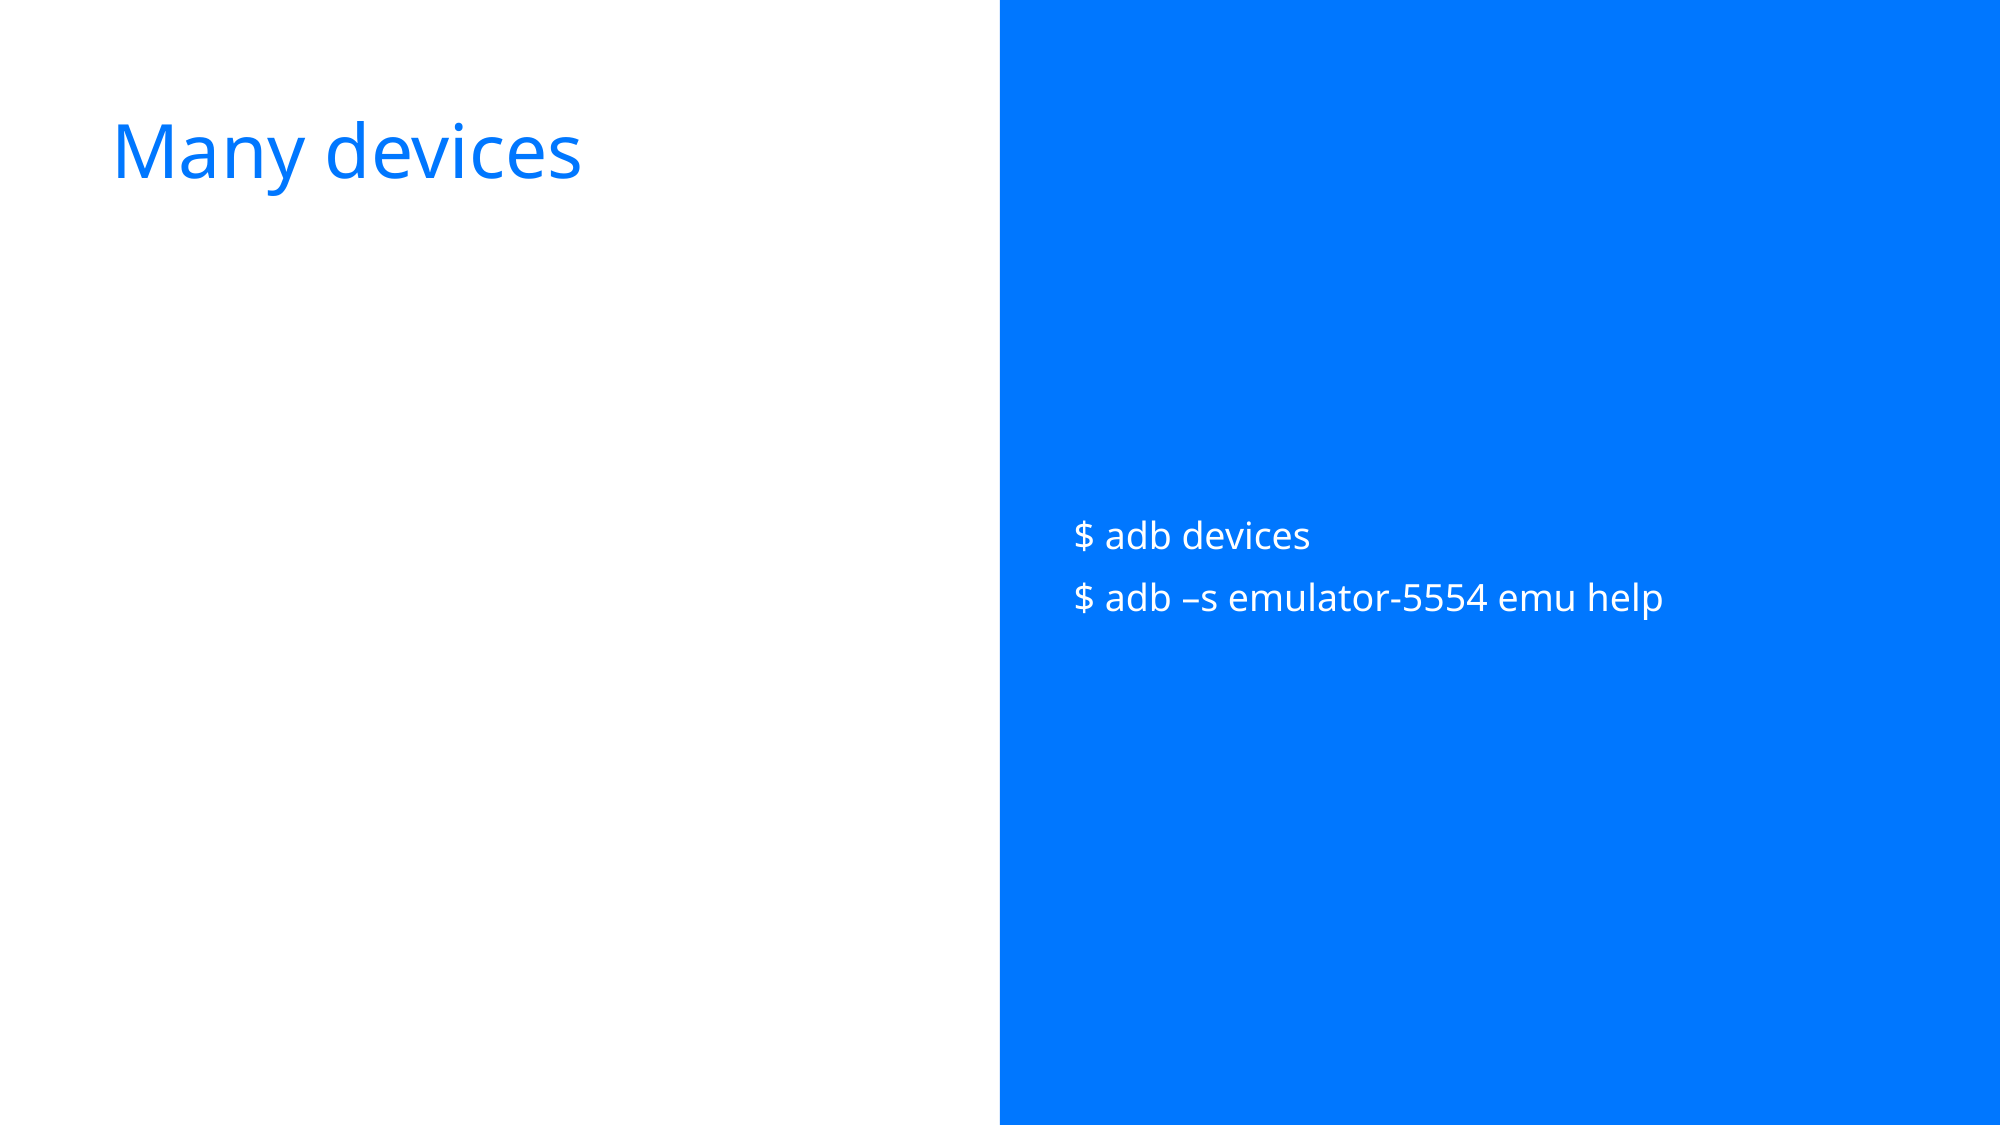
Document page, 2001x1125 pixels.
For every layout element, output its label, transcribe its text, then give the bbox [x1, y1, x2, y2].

text_box $ adb devices $ adb –s emulator-5554 emu help [1067, 501, 1671, 625]
text_box [999, 0, 2000, 1125]
title Many devices [111, 113, 999, 220]
